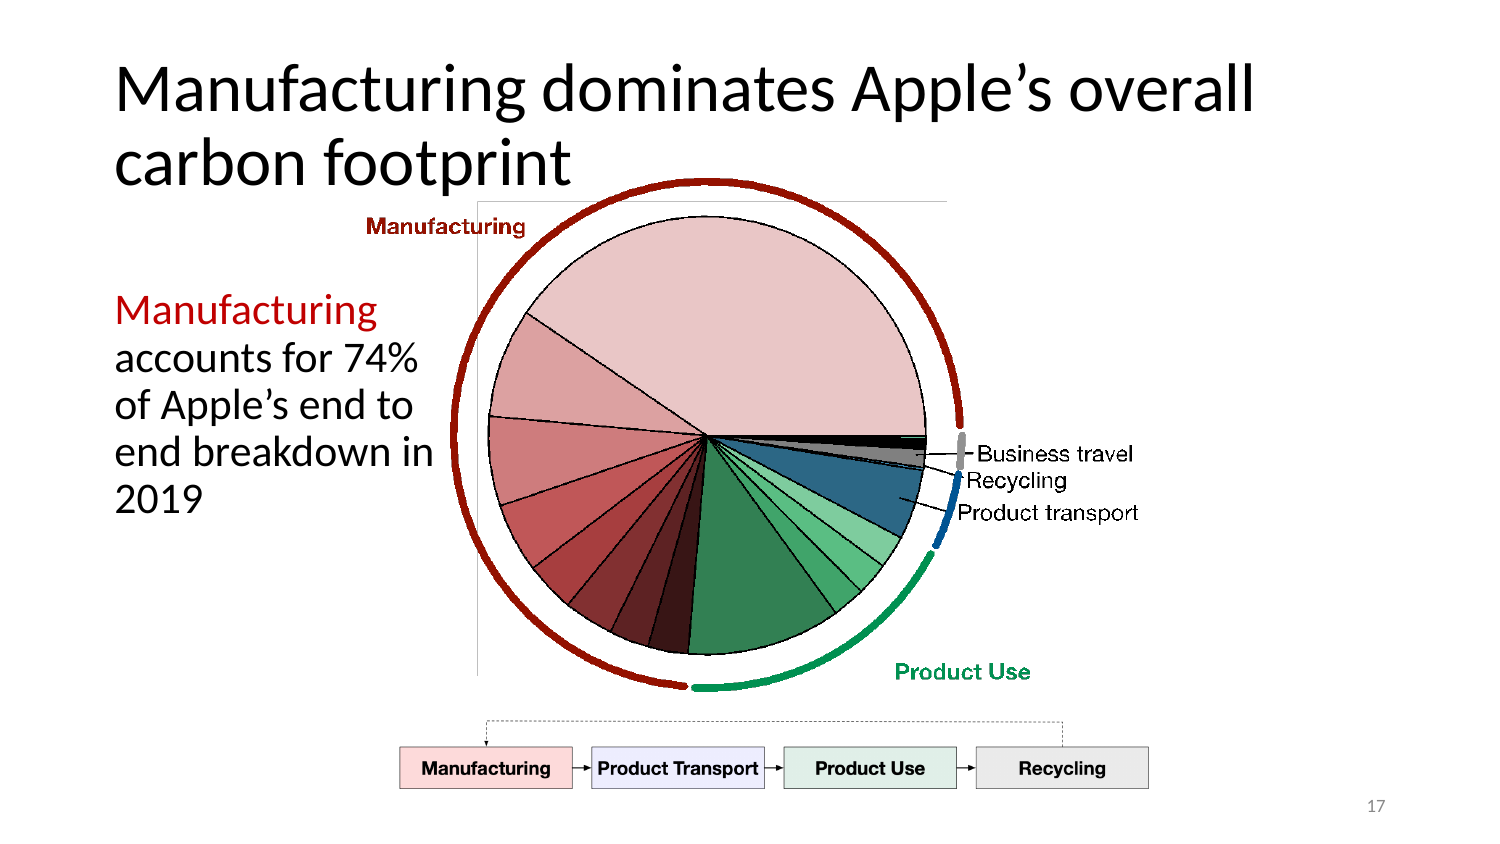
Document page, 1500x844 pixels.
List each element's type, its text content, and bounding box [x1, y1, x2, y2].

picture [356, 110, 1170, 790]
title Manufacturing dominates Apple’s overall carbon footprint [103, 44, 1446, 208]
slide_number 17 [1059, 782, 1397, 827]
text_box Manufacturing accounts for 74% of Apple’s end to end breakdown in 2019 [103, 281, 351, 586]
